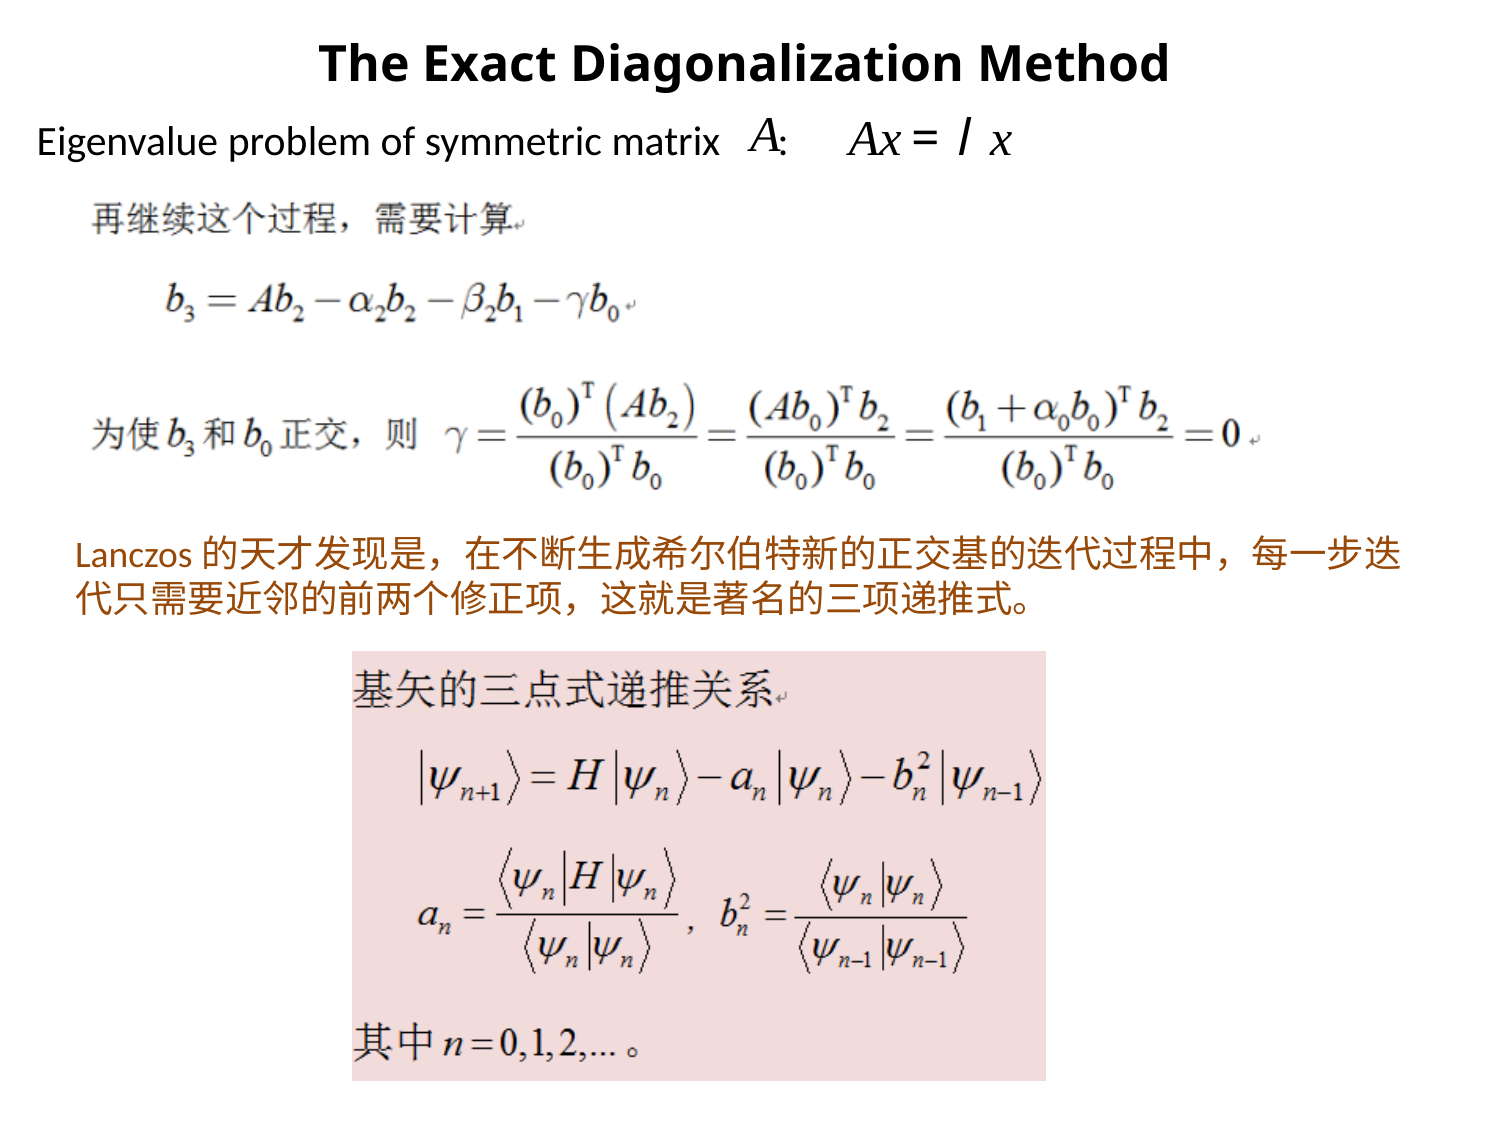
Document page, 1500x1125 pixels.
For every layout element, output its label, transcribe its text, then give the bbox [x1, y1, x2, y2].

picture [351, 650, 1047, 1081]
text_box The Exact Diagonalization Method [206, 24, 1271, 100]
picture [74, 183, 1324, 501]
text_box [738, 105, 789, 161]
text_box Lanczos的天才发现是，在不断生成希尔伯特新的正交基的迭代过程中，每一步迭 代只需要近邻的前两个修正项，这就是著名的三项递推式。 [60, 522, 1417, 628]
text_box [837, 109, 1021, 169]
text_box Eigenvalue problem of symmetric matrix : [21, 106, 813, 171]
